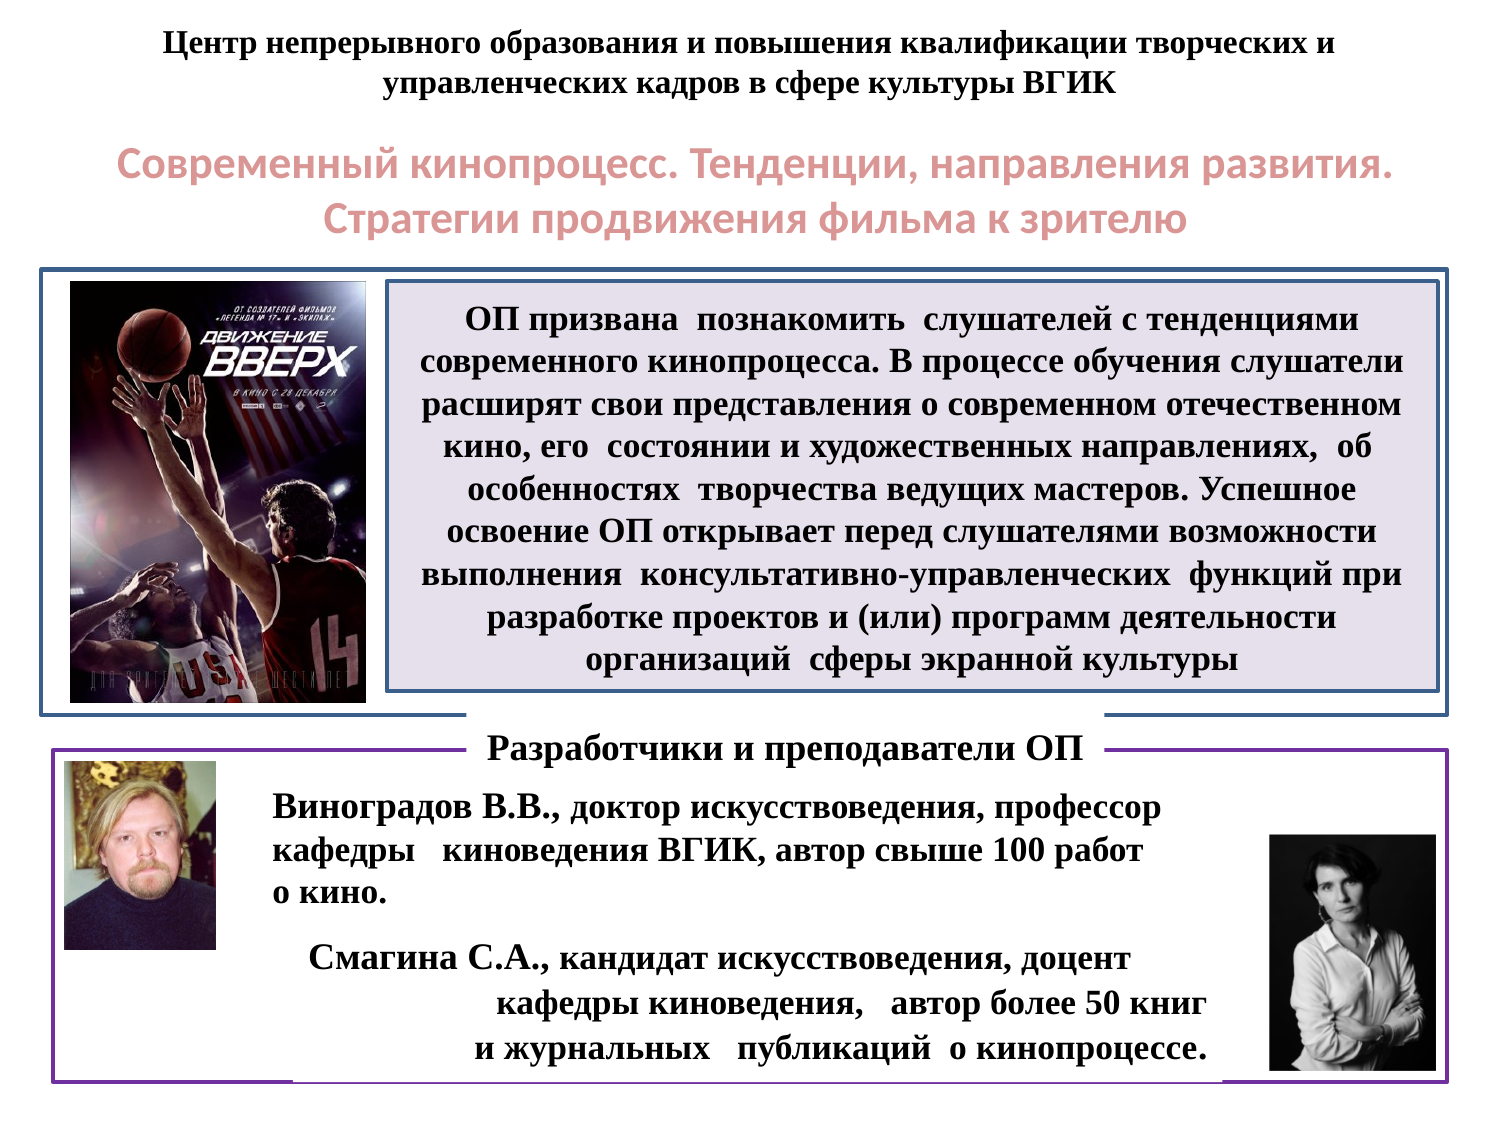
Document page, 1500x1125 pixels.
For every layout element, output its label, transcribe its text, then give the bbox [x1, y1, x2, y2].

picture [64, 761, 216, 950]
title Центр непрерывного образования и повышения квалификации творческих и управленческих кадров в сфере культуры ВГИК [112, 30, 1388, 90]
text_box [39, 267, 1449, 717]
text_box Смагина С.А., кандидат искусствоведения, доцент кафедры киноведения, автор более 50 книг и журнальных публикаций о кинопроцессе. [291, 915, 1224, 1084]
text_box Разработчики и преподаватели ОП [51, 748, 1449, 1084]
text_box ОП призвана познакомить слушателей с тенденциями современного кинопроцесса. В процессе обучения слушатели расширят свои представления о современном отечественном кино, его состоянии и художественных направлениях, об особенностях творчества ведущих мастеров. Успешное освоение ОП открывает перед слушателями возможности выполнения консультативно-управленческих функций при разработке проектов и (или) программ деятельности организаций сферы экранной культуры [385, 279, 1440, 693]
picture [70, 280, 366, 704]
text_box Виноградов В.В., доктор искусствоведения, профессор кафедры киноведения ВГИК, автор свыше 100 работ о кино. [256, 785, 1201, 907]
subtitle Современный кинопроцесс. Тенденции, направления развития. Стратегии продвижения фильма к зрителю [88, 125, 1424, 247]
picture [1233, 835, 1471, 1071]
text_box Разработчики и преподаватели ОП [464, 702, 1106, 789]
